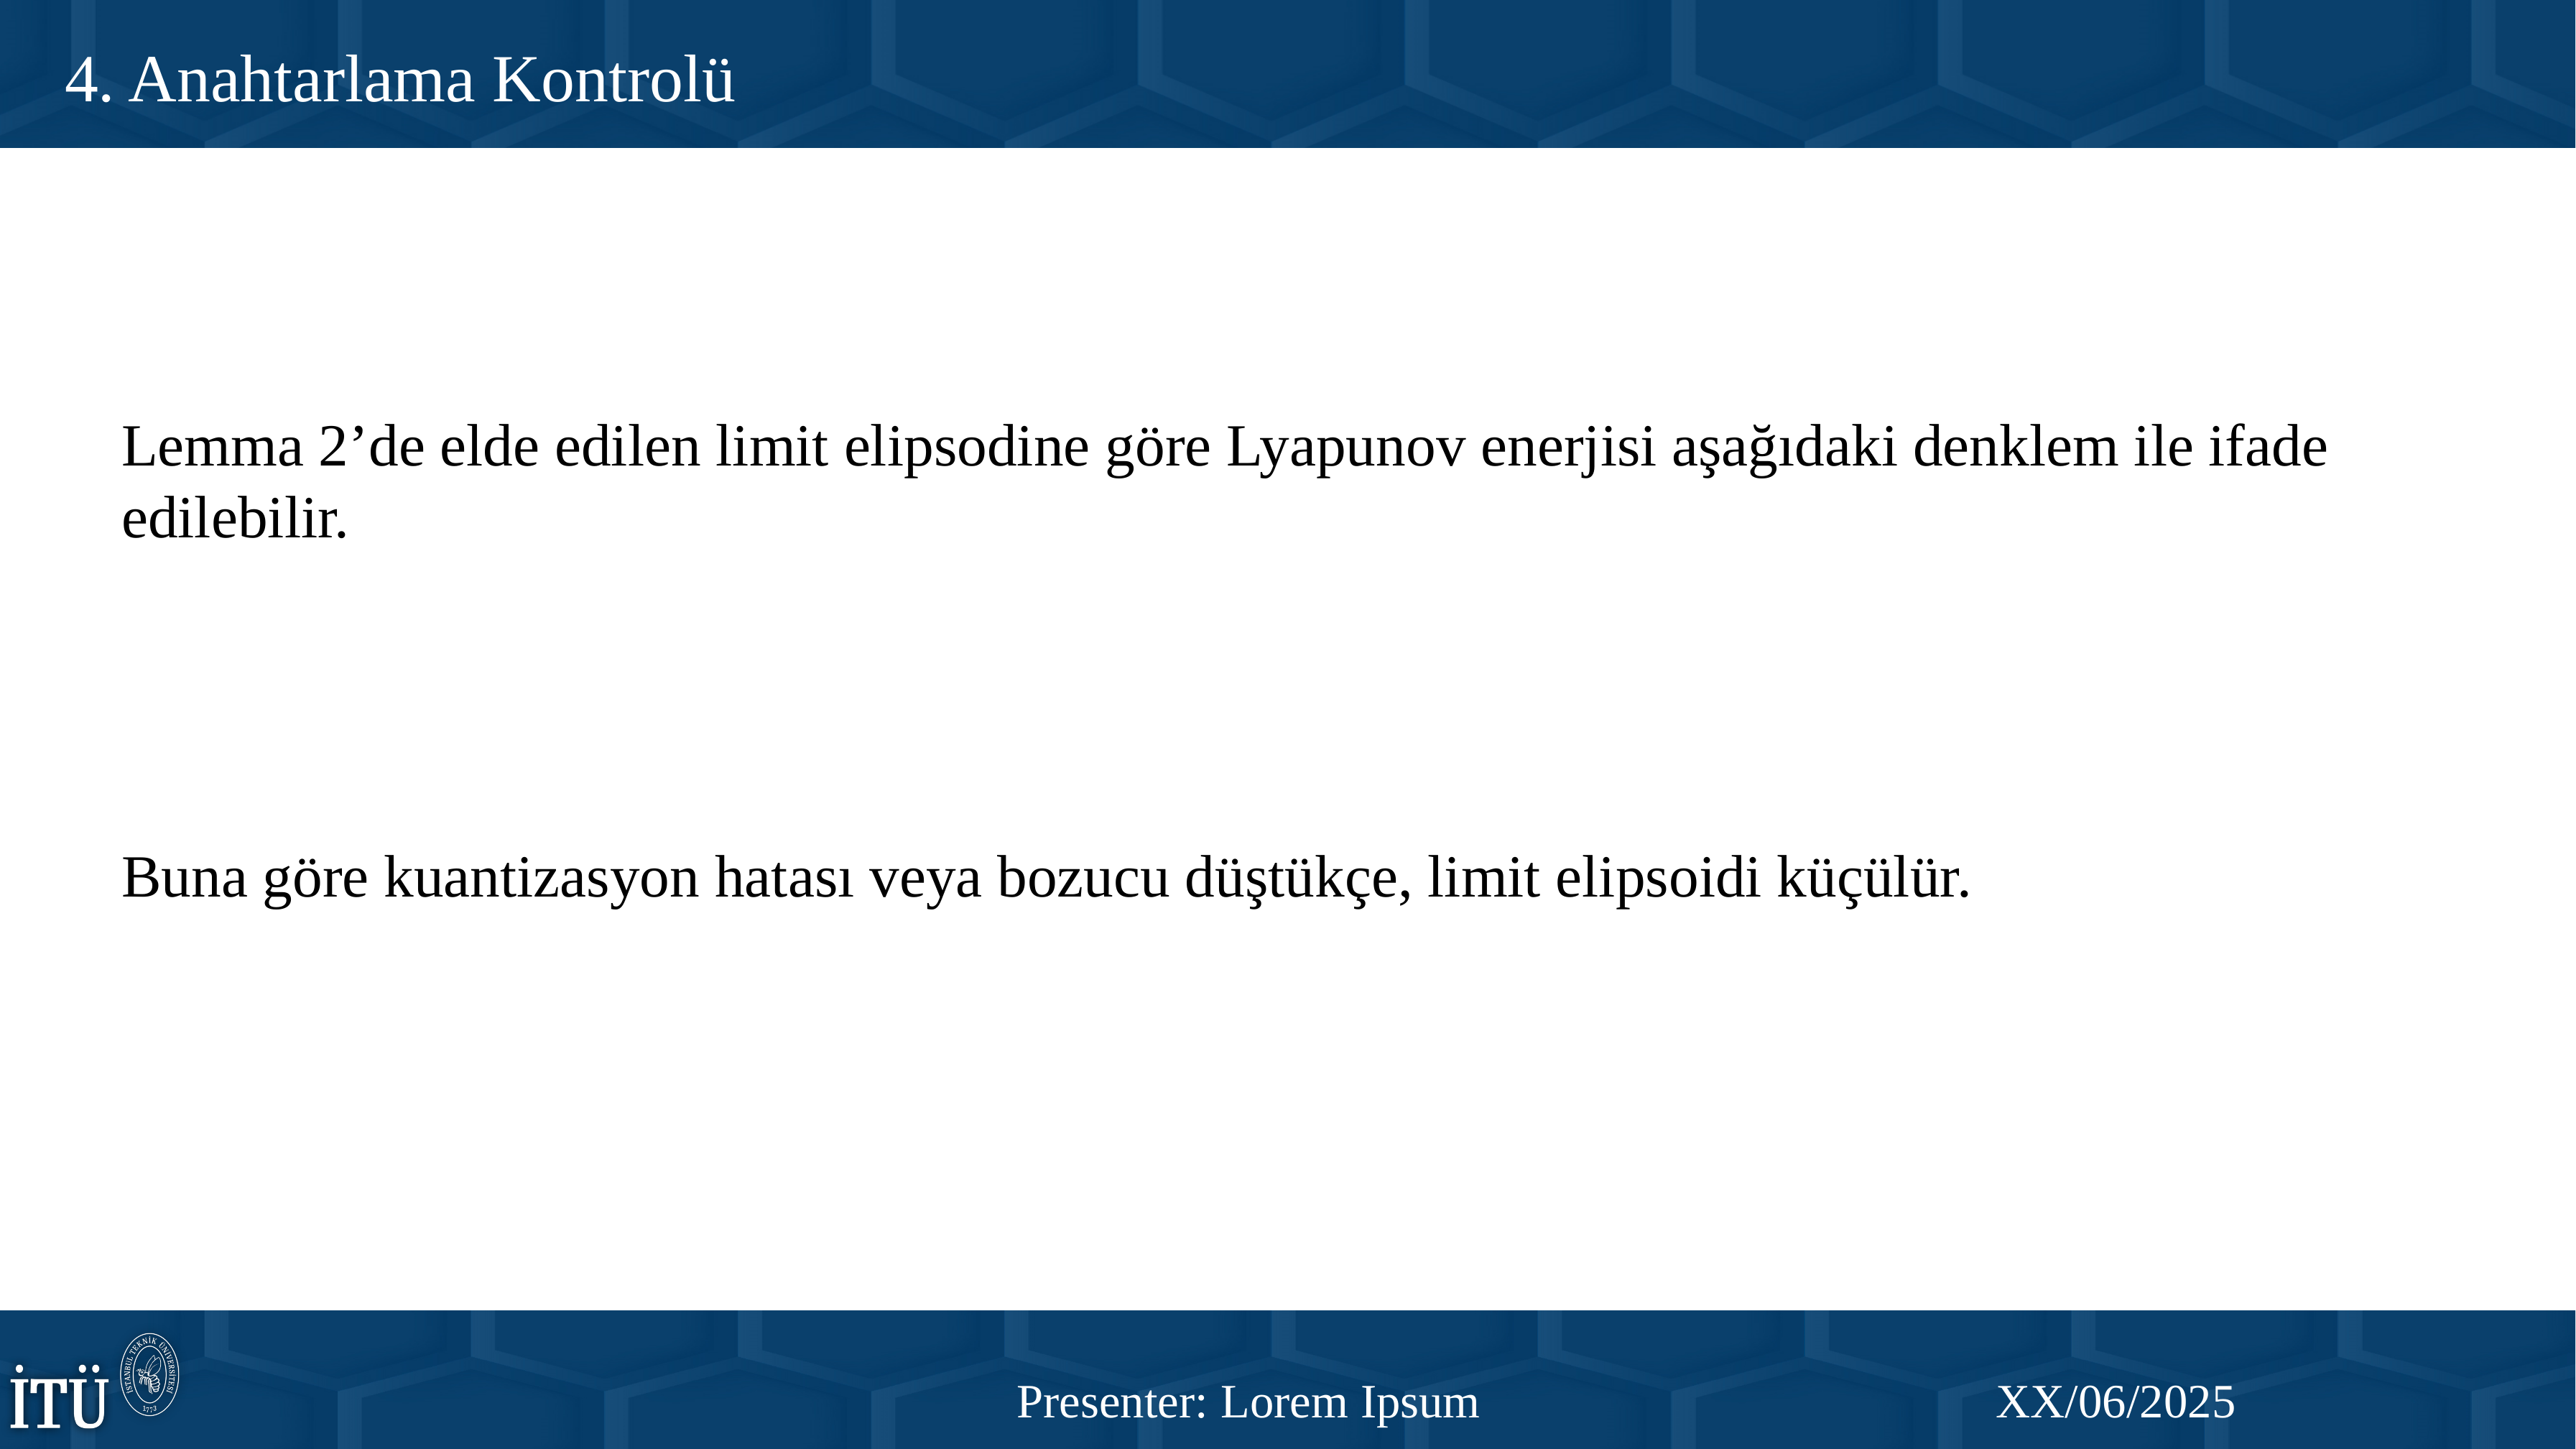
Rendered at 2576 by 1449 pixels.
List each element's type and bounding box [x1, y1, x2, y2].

picture [0, 0, 2576, 148]
list [0, 1310, 2576, 1449]
picture [0, 1323, 190, 1439]
